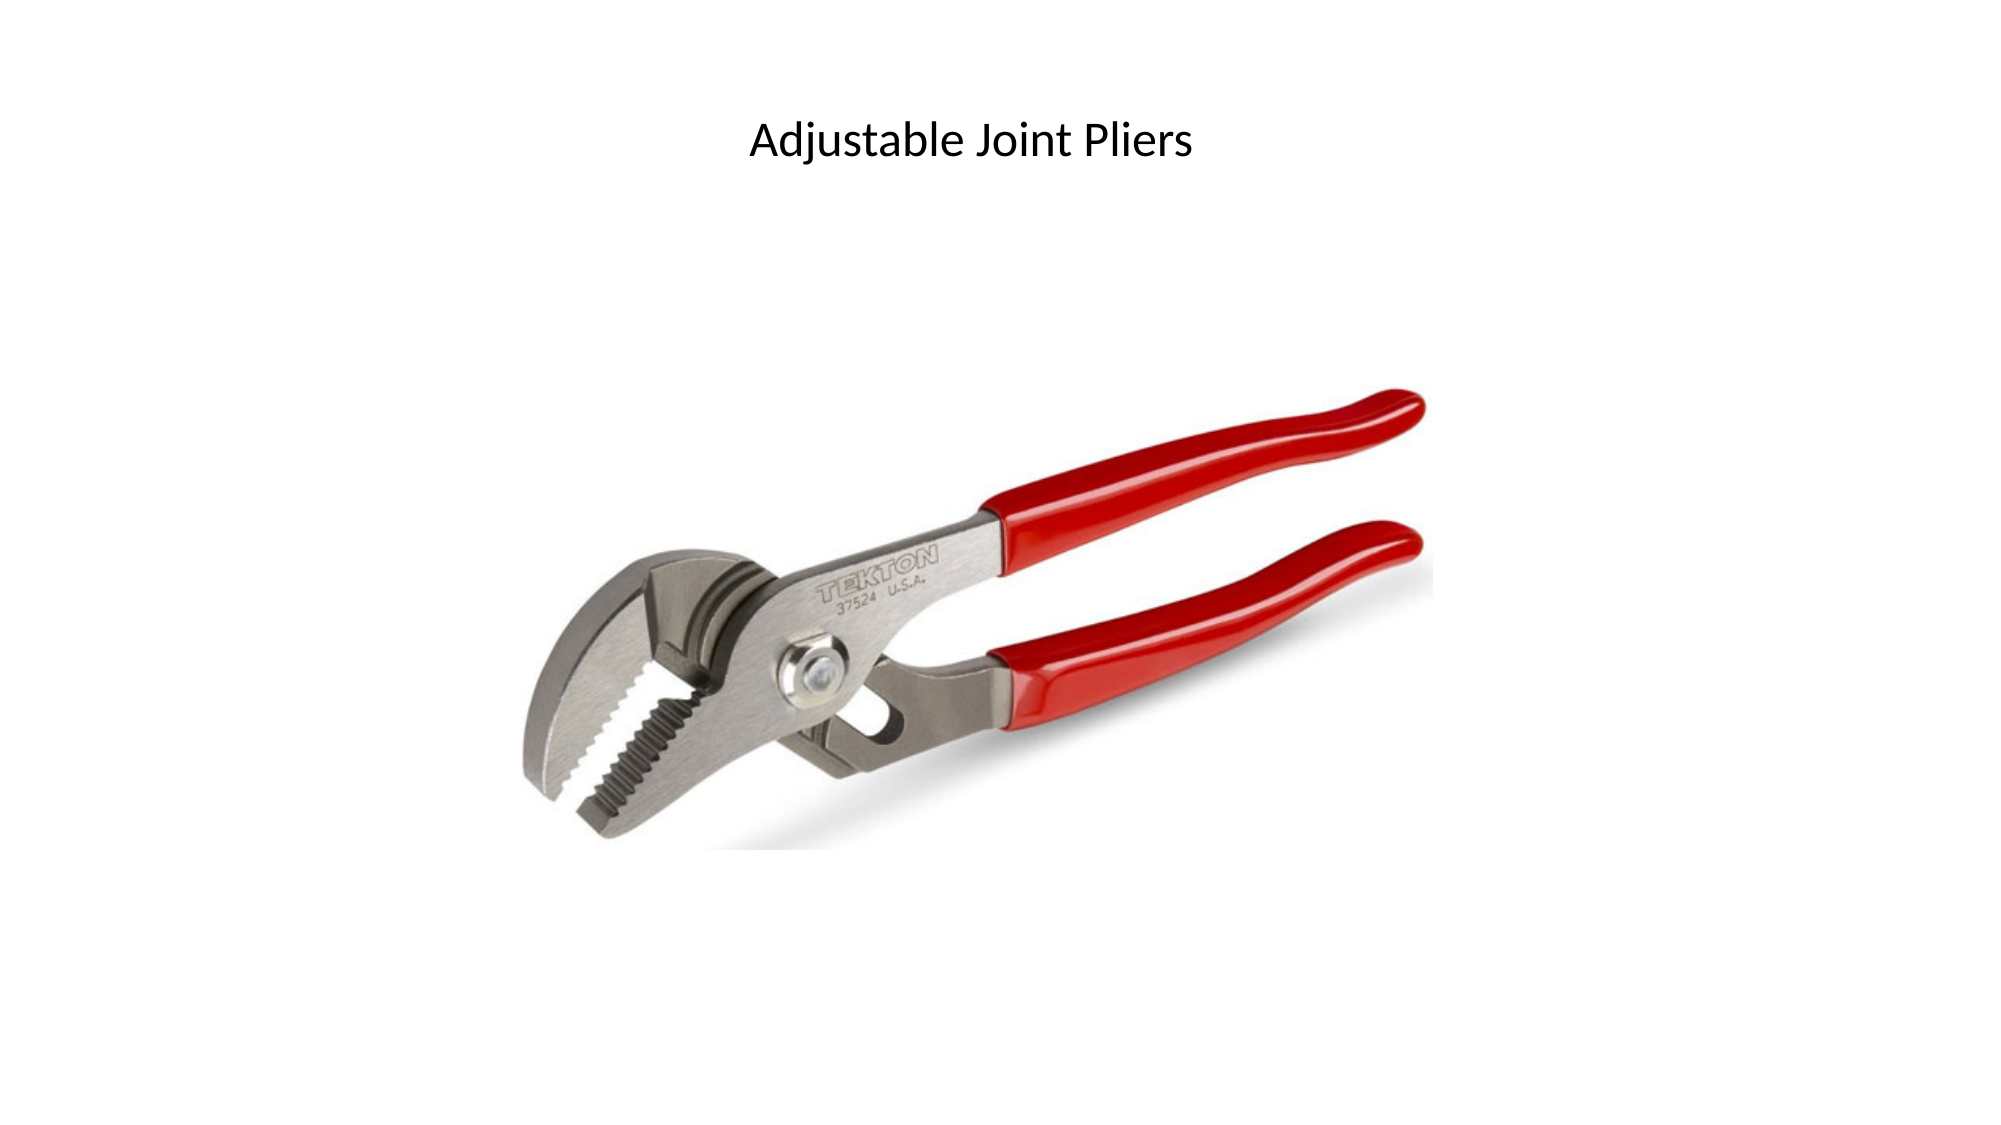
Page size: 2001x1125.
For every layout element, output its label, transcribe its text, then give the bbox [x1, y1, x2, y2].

subtitle Adjustable Joint Pliers [221, 105, 1722, 209]
picture [510, 385, 1433, 850]
